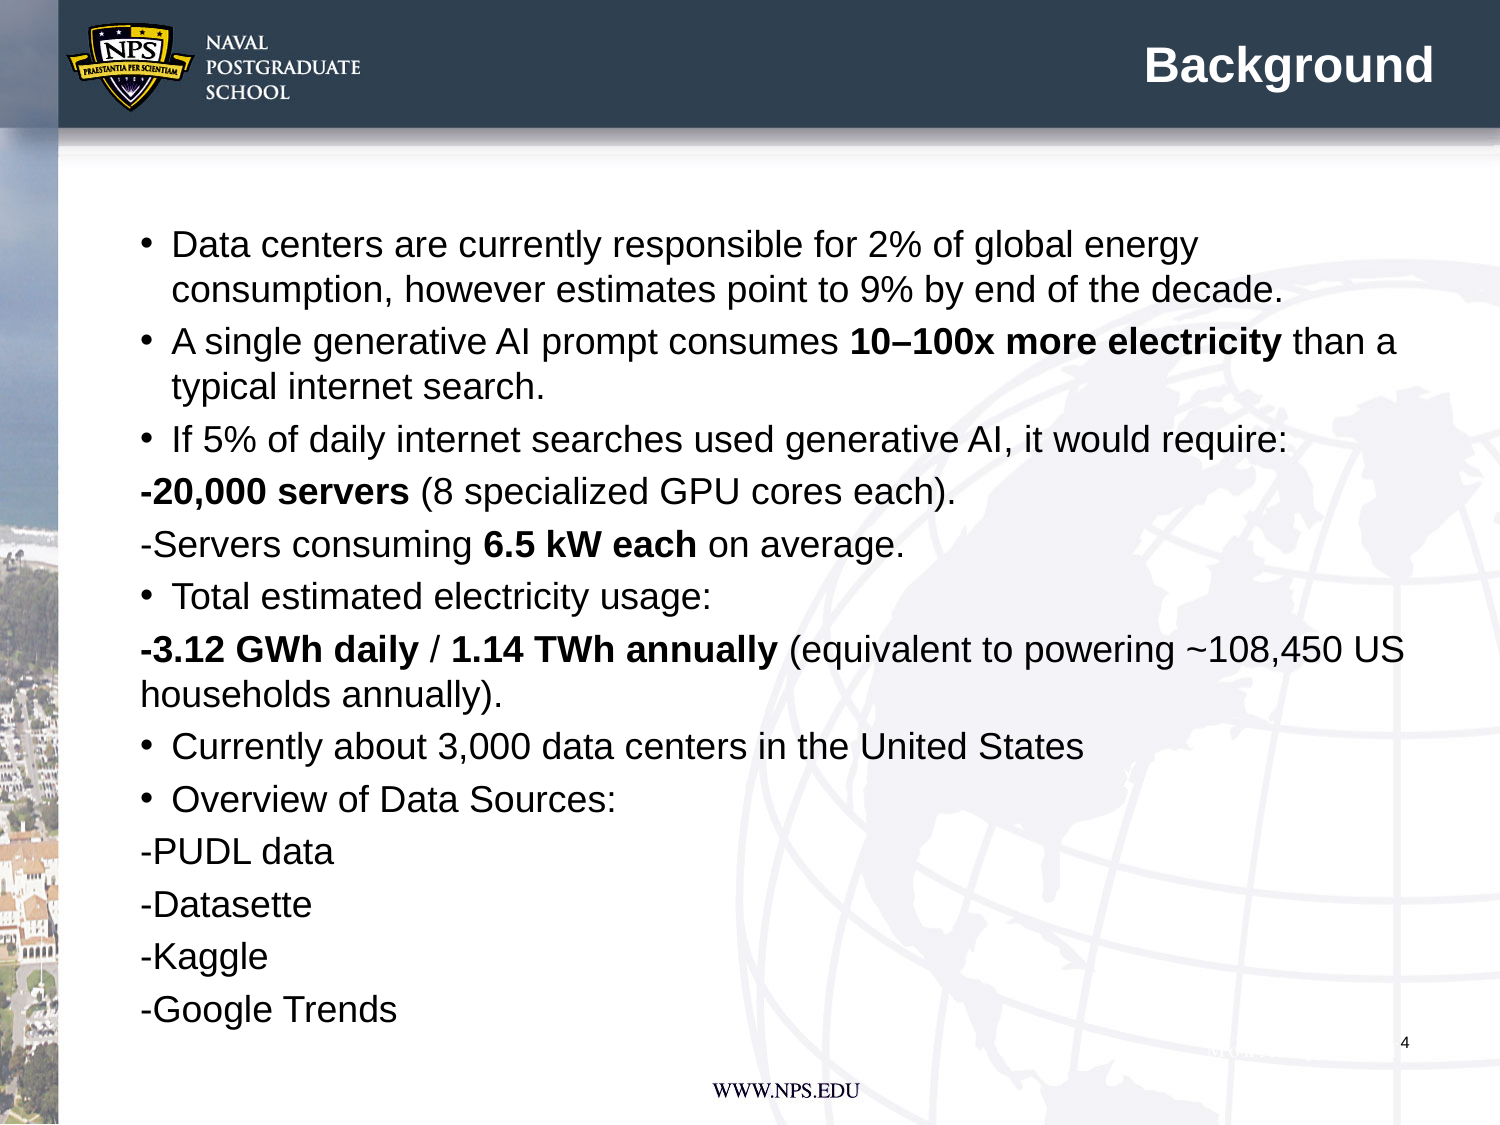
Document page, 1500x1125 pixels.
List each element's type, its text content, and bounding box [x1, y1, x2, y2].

picture [0, 0, 1500, 1125]
slide_number 4 [1074, 1024, 1426, 1103]
list Data centers are currently responsible for 2% of global energy consumption, however estimates point to 9% by end of the decade. A single generative AI prompt consumes 10–100x more electricity than a typical internet search. If 5% of daily internet searches used generative AI, it would require: -20,000 servers (8 specialized GPU cores each). -Servers consuming 6.5 kW each on average. Total estimated electricity usage: -3.12 GWh daily / 1.14 TWh annually (equivalent to powering ~108,450 US households annually). Currently about 3,000 data centers in the United States Overview of Data Sources: -PUDL data -Datasette -Kaggle -Google Trends [125, 212, 1425, 1000]
title Background [375, 0, 1450, 125]
